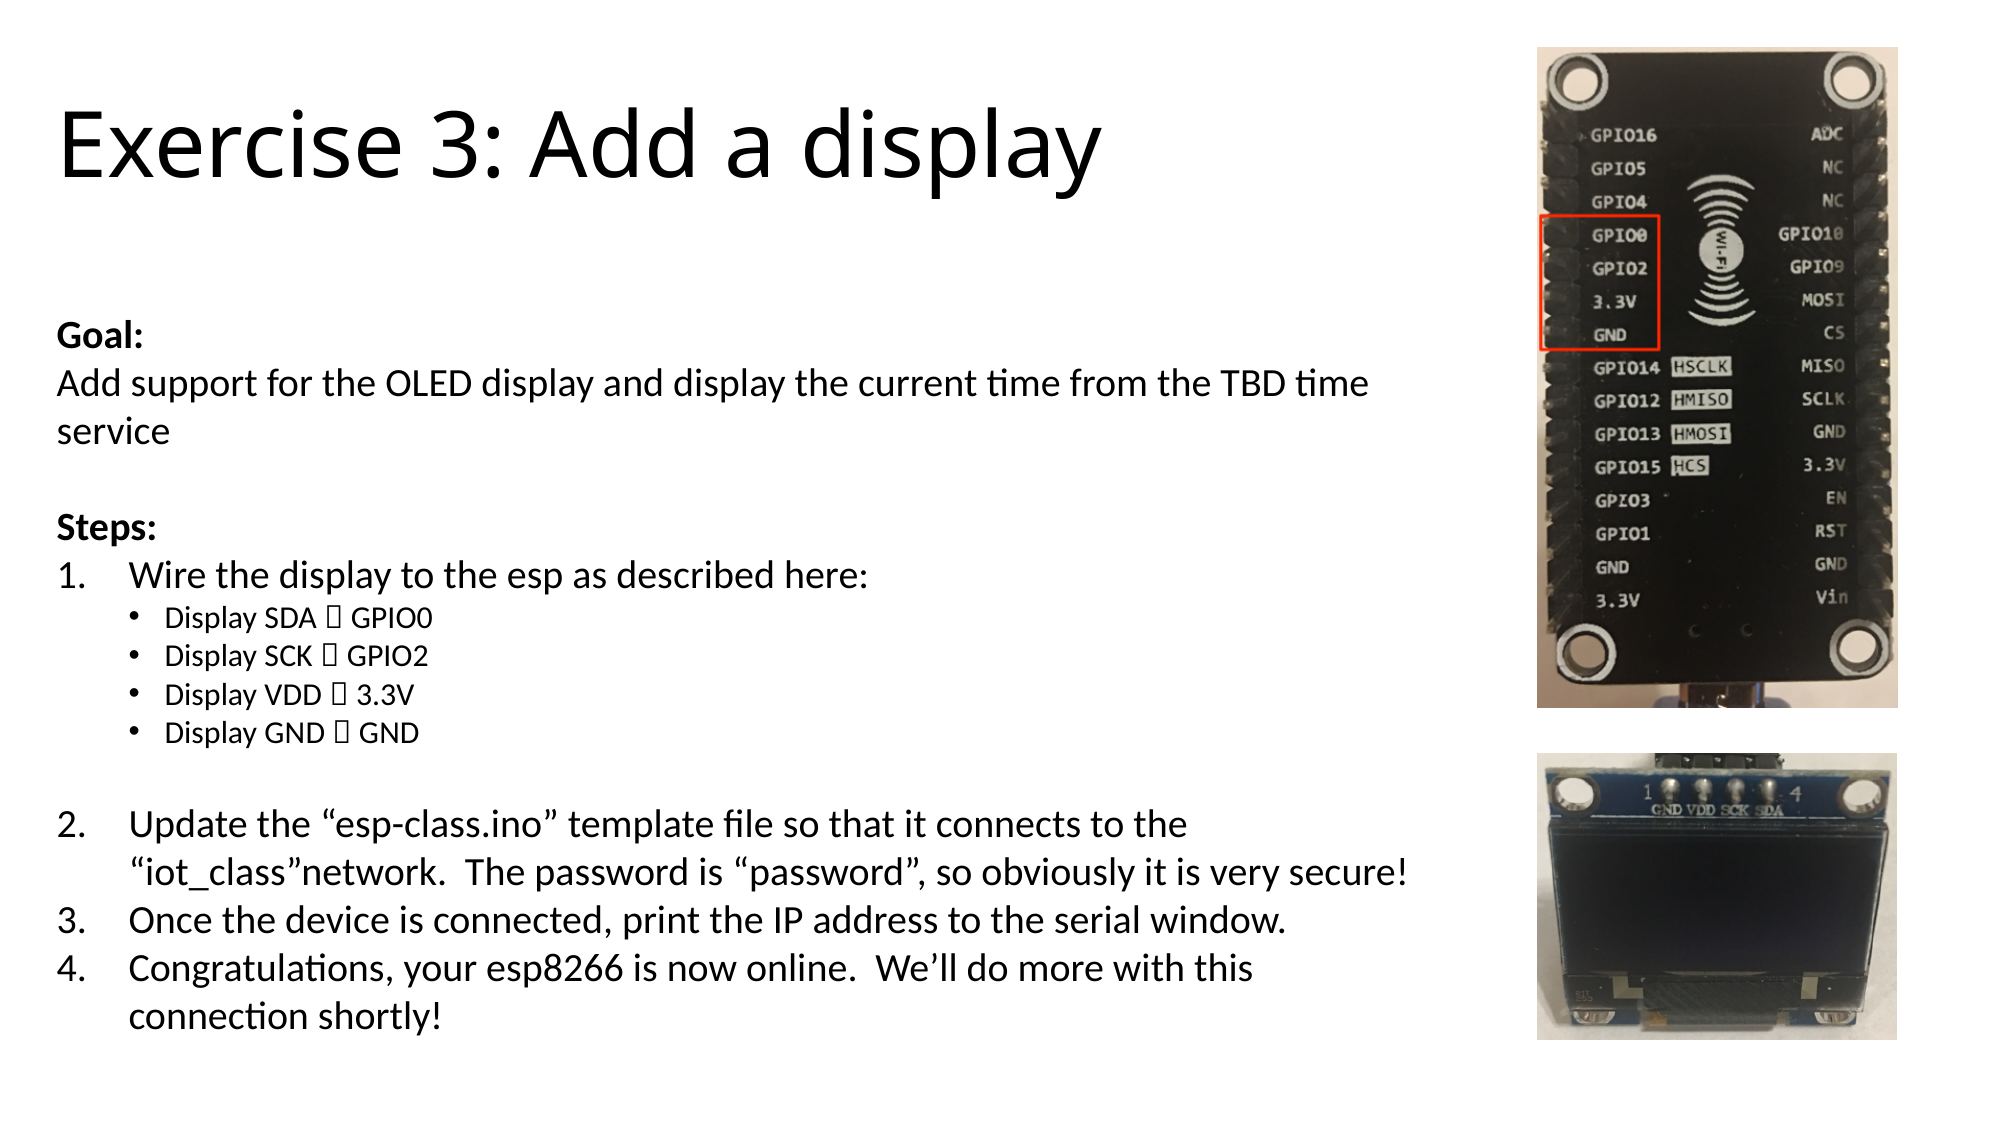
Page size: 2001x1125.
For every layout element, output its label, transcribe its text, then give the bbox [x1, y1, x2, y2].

picture [1537, 47, 1898, 708]
list Goal: Add support for the OLED display and display the current time from the TBD time service Steps: Wire the display to the esp as described here: Display SDA  GPIO0 Display SCK  GPIO2 Display VDD  3.3V Display GND  GND Update the “esp-class.ino” template file so that it connects to the “iot_class”network. The password is “password”, so obviously it is very secure! Once the device is connected, print the IP address to the serial window. Congratulations, your esp8266 is now online. We’ll do more with this connection shortly! [41, 301, 1432, 1089]
picture [1537, 753, 1897, 1040]
title Exercise 3: Add a display [41, 35, 1929, 262]
